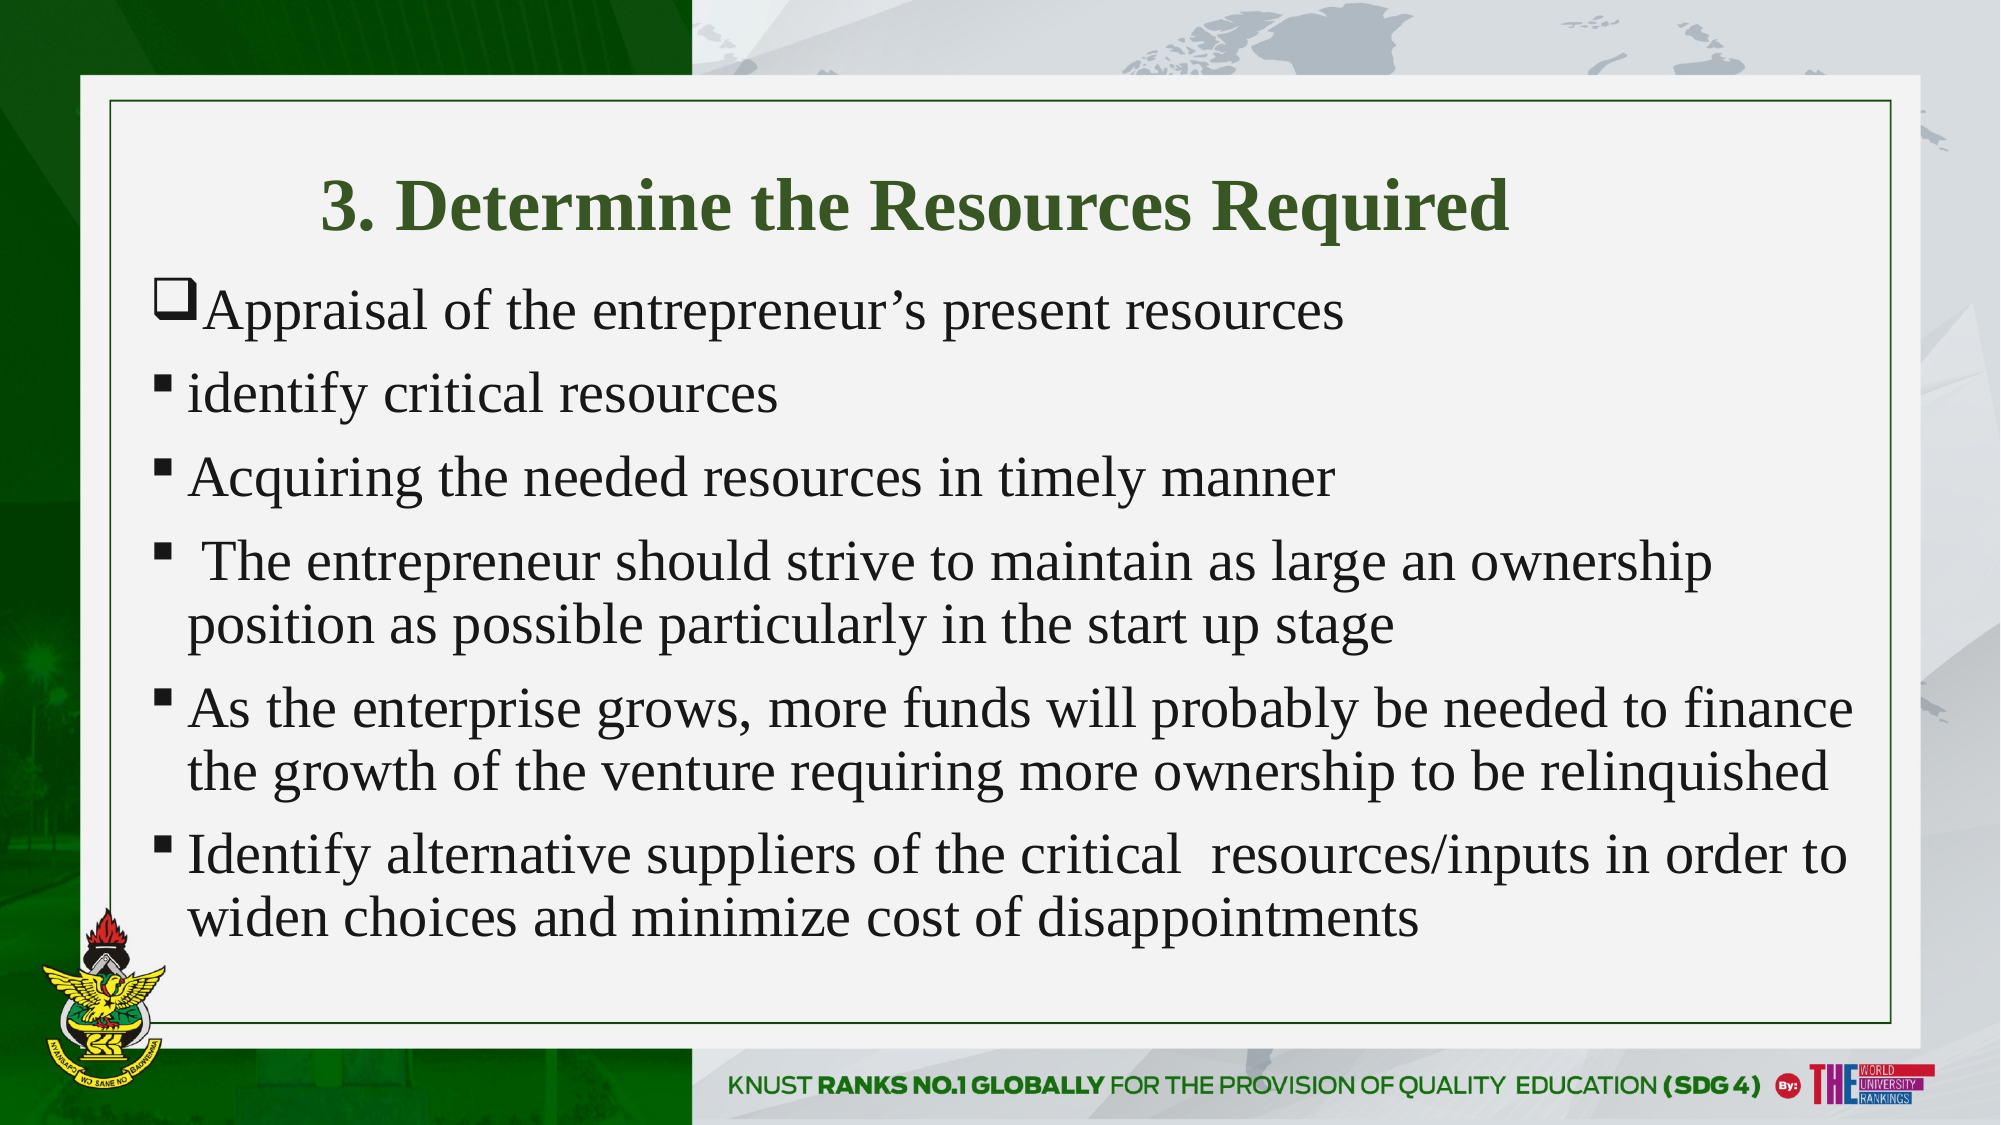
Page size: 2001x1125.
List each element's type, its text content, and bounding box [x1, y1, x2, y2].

list Appraisal of the entrepreneur’s present resources identify critical resources Acquiring the needed resources in timely manner The entrepreneur should strive to maintain as large an ownership position as possible particularly in the start up stage As the enterprise grows, more funds will probably be needed to finance the growth of the venture requiring more ownership to be relinquished Identify alternative suppliers of the critical resources/inputs in order to widen choices and minimize cost of disappointments [134, 271, 1917, 1125]
title 3. Determine the Resources Required [134, 172, 1698, 241]
picture [0, 0, 2001, 1125]
